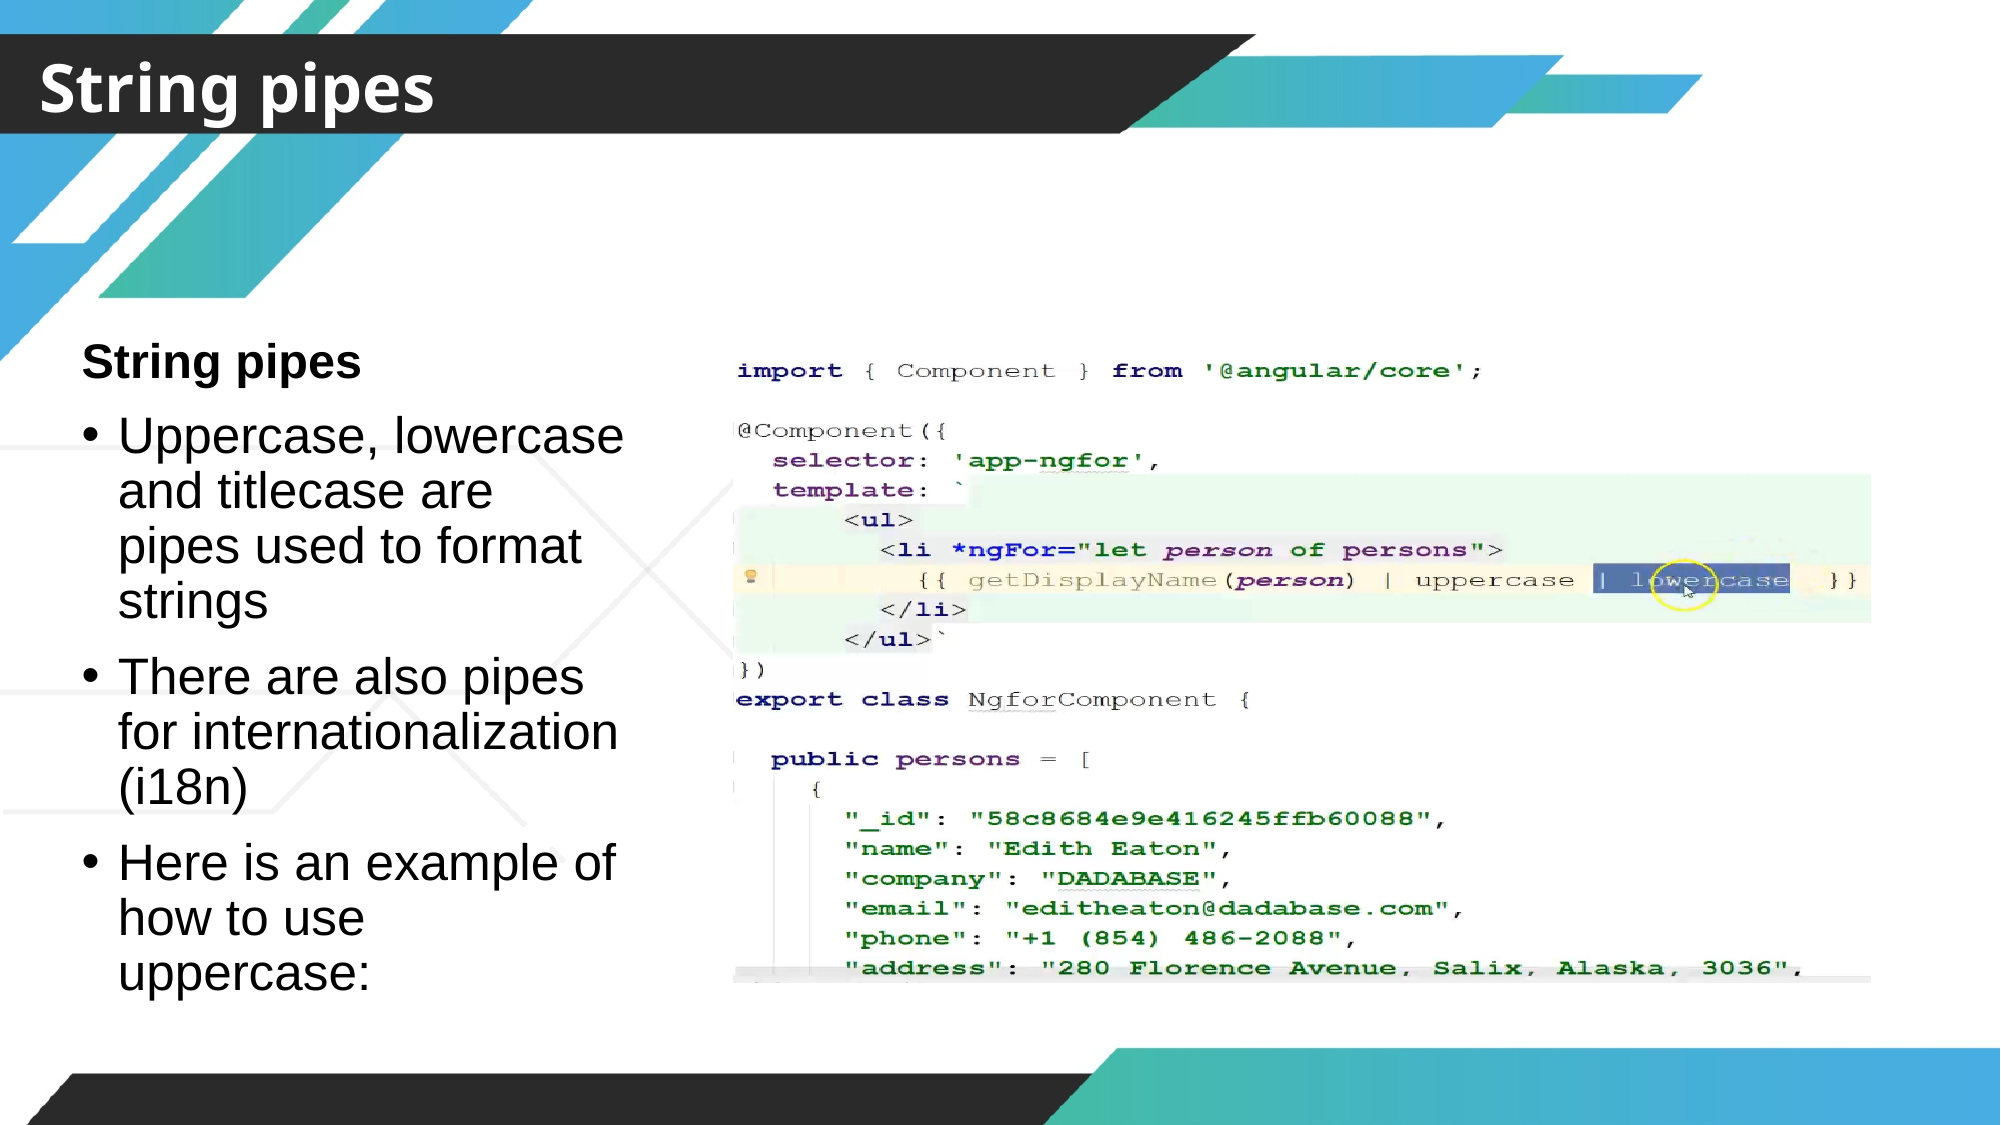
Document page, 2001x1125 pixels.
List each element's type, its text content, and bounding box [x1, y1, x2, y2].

list String pipes Uppercase, lowercase and titlecase are pipes used to format strings There are also pipes for internationalization (i18n) Here is an example of how to use uppercase: [66, 329, 644, 1046]
picture [0, 0, 2000, 1125]
text_box String pipes [24, 38, 451, 134]
